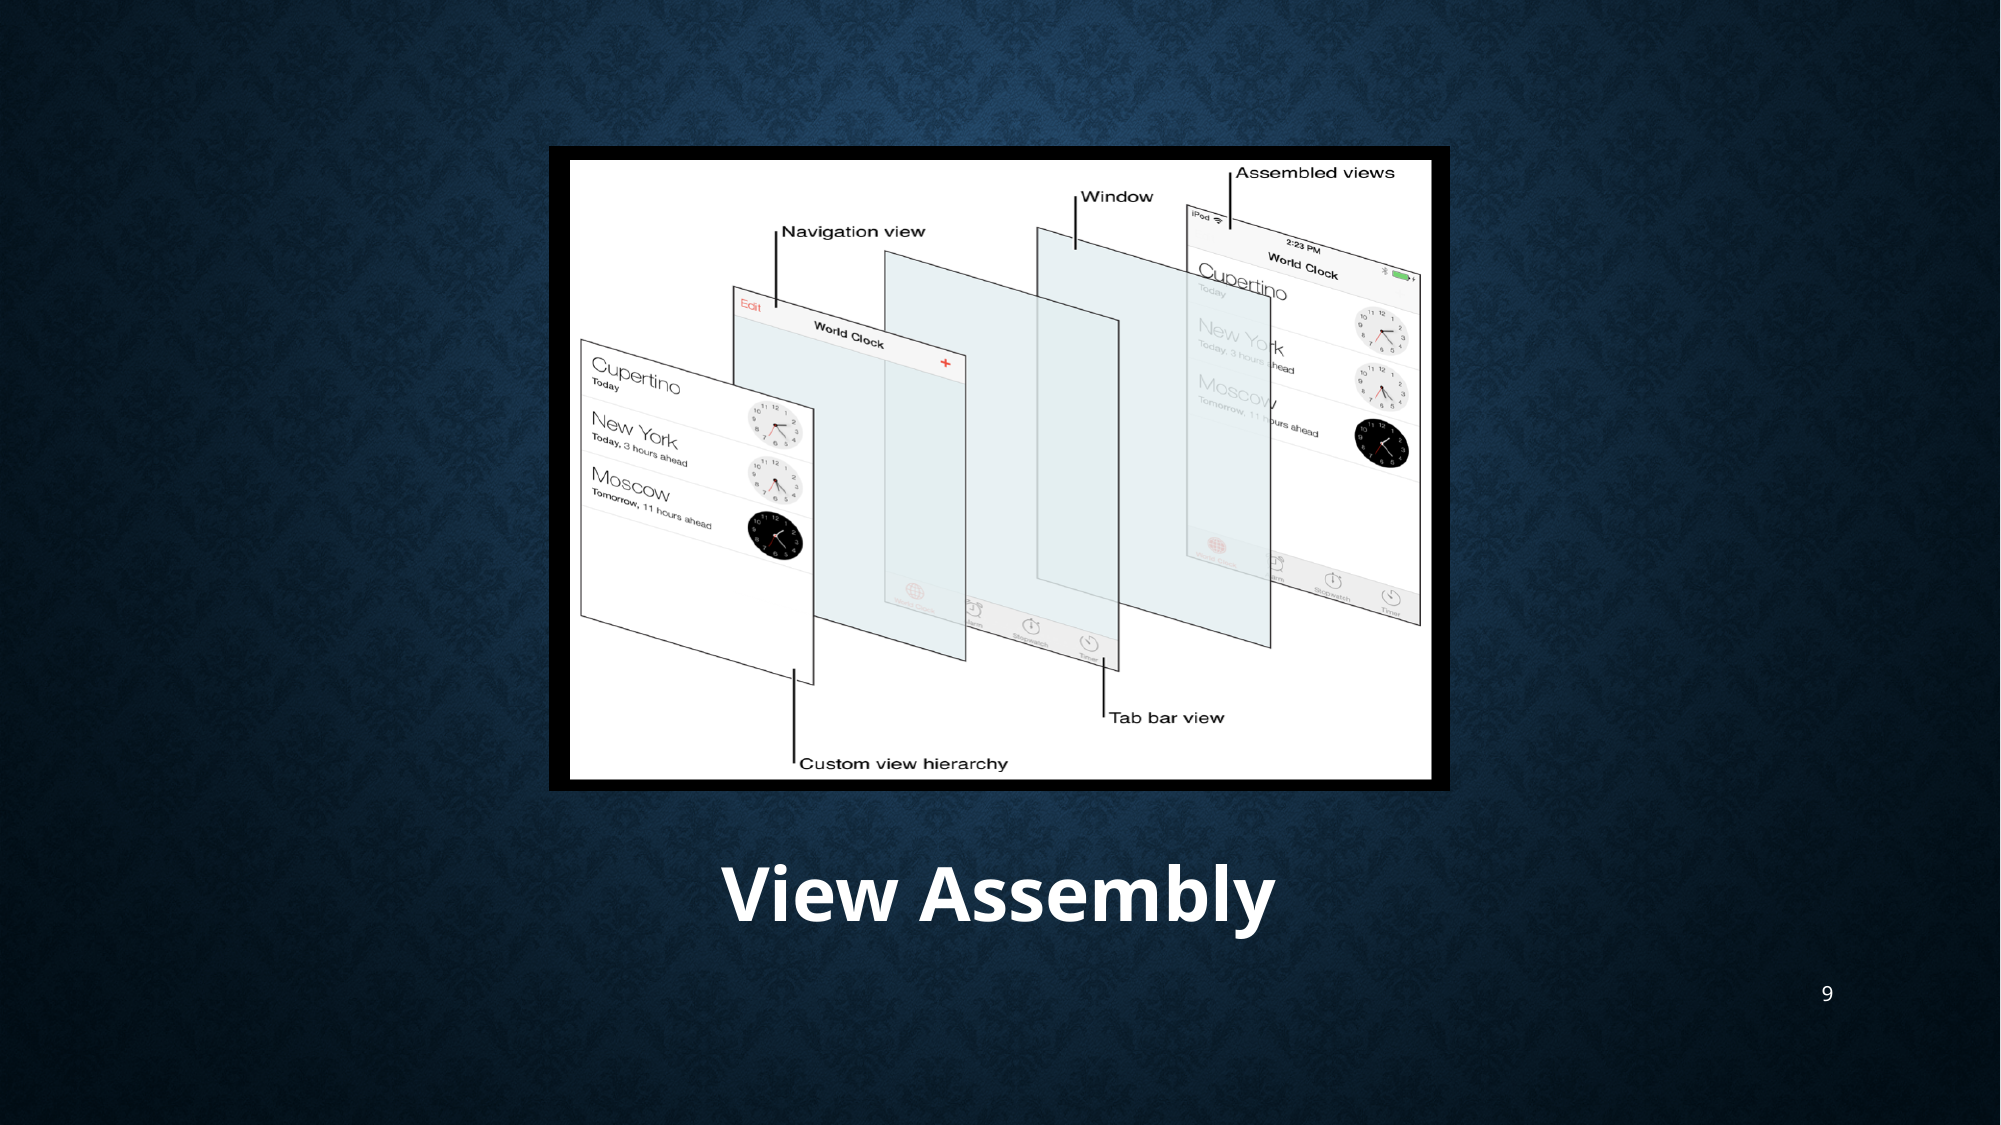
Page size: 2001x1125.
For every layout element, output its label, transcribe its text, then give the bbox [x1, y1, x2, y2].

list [548, 145, 1450, 792]
slide_number 9 [1724, 965, 1849, 1025]
title View Assembly [149, 790, 1849, 945]
